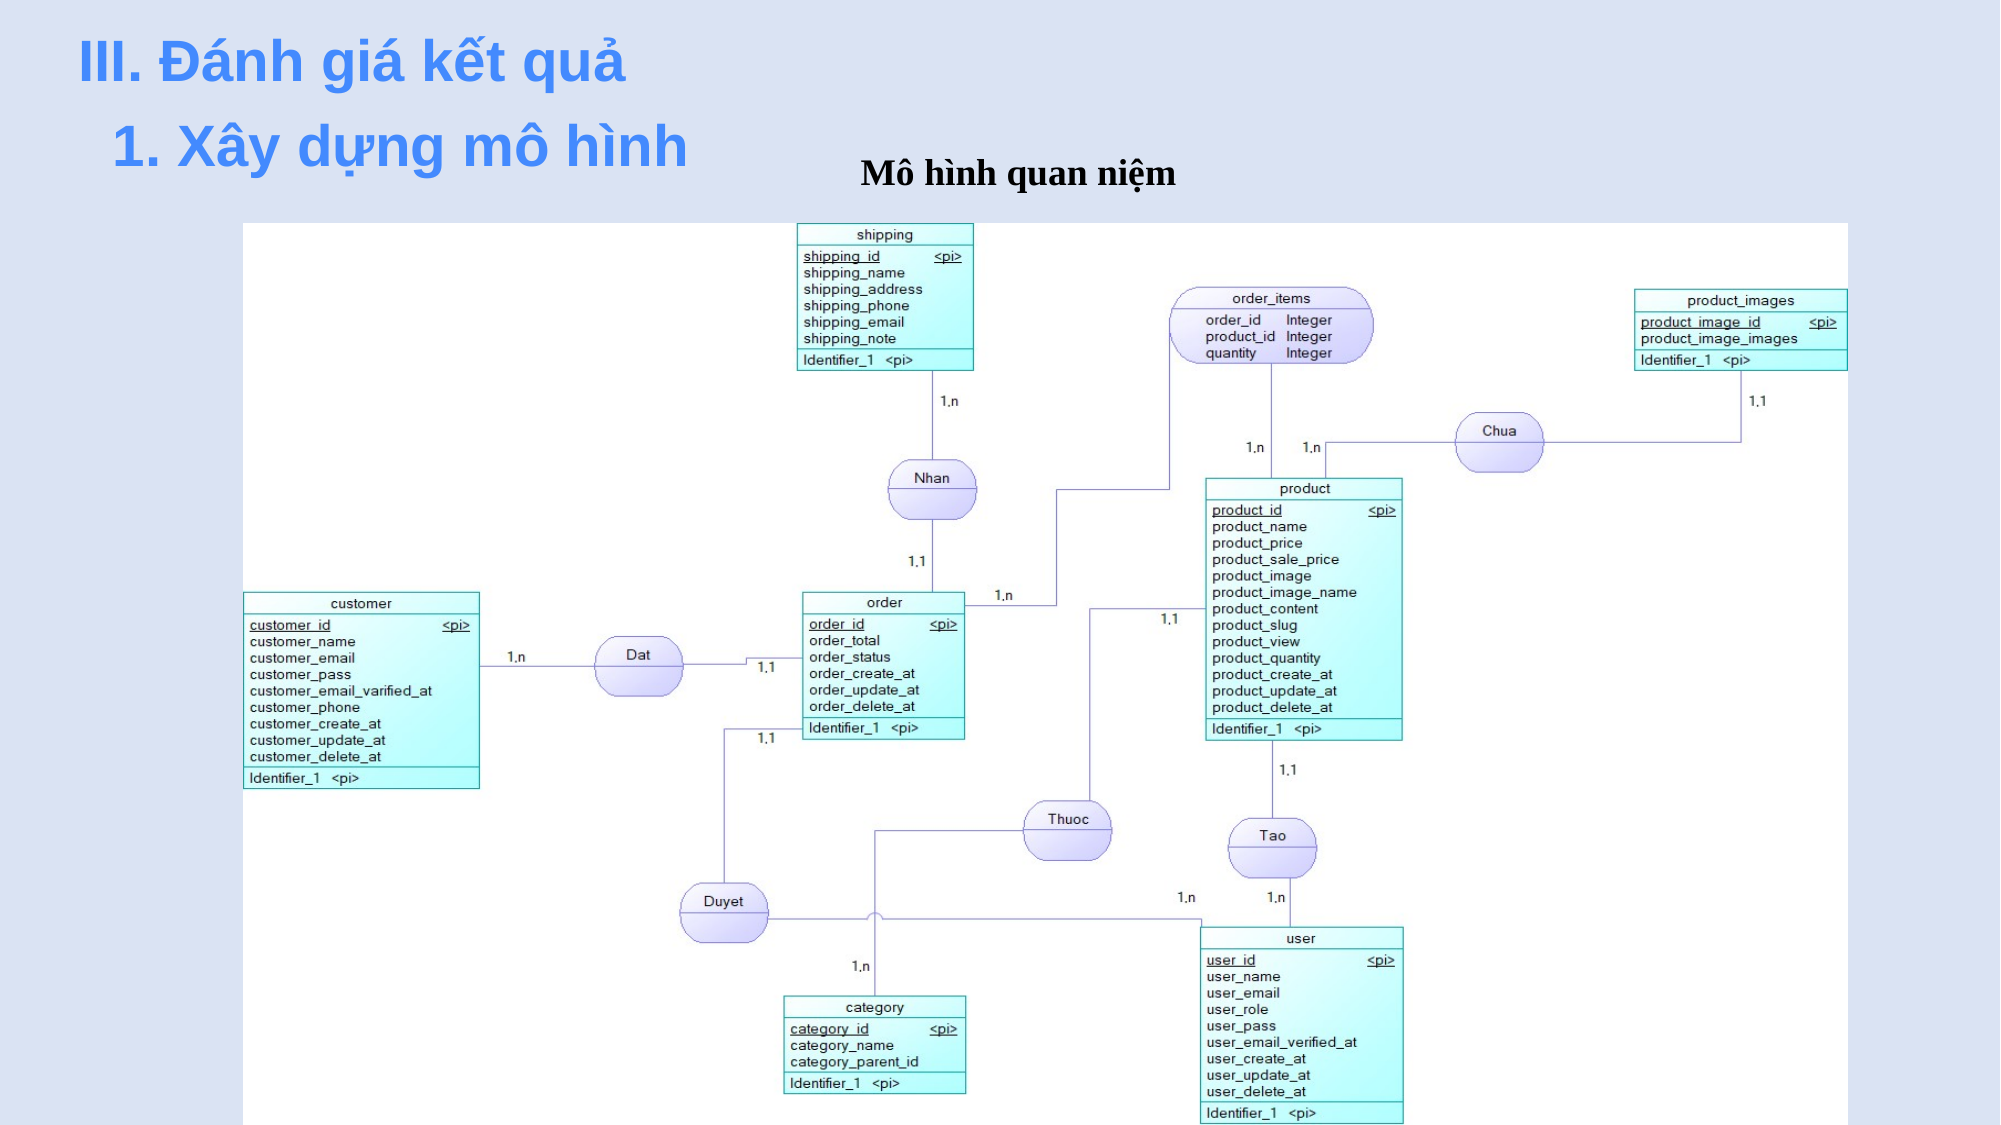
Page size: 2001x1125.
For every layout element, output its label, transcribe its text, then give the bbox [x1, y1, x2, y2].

text_box 1. Xây dựng mô hình [97, 101, 1304, 186]
picture [243, 223, 1848, 1125]
text_box Mô hình quan niệm [845, 140, 1397, 200]
text_box III. Đánh giá kết quả [63, 15, 1270, 101]
